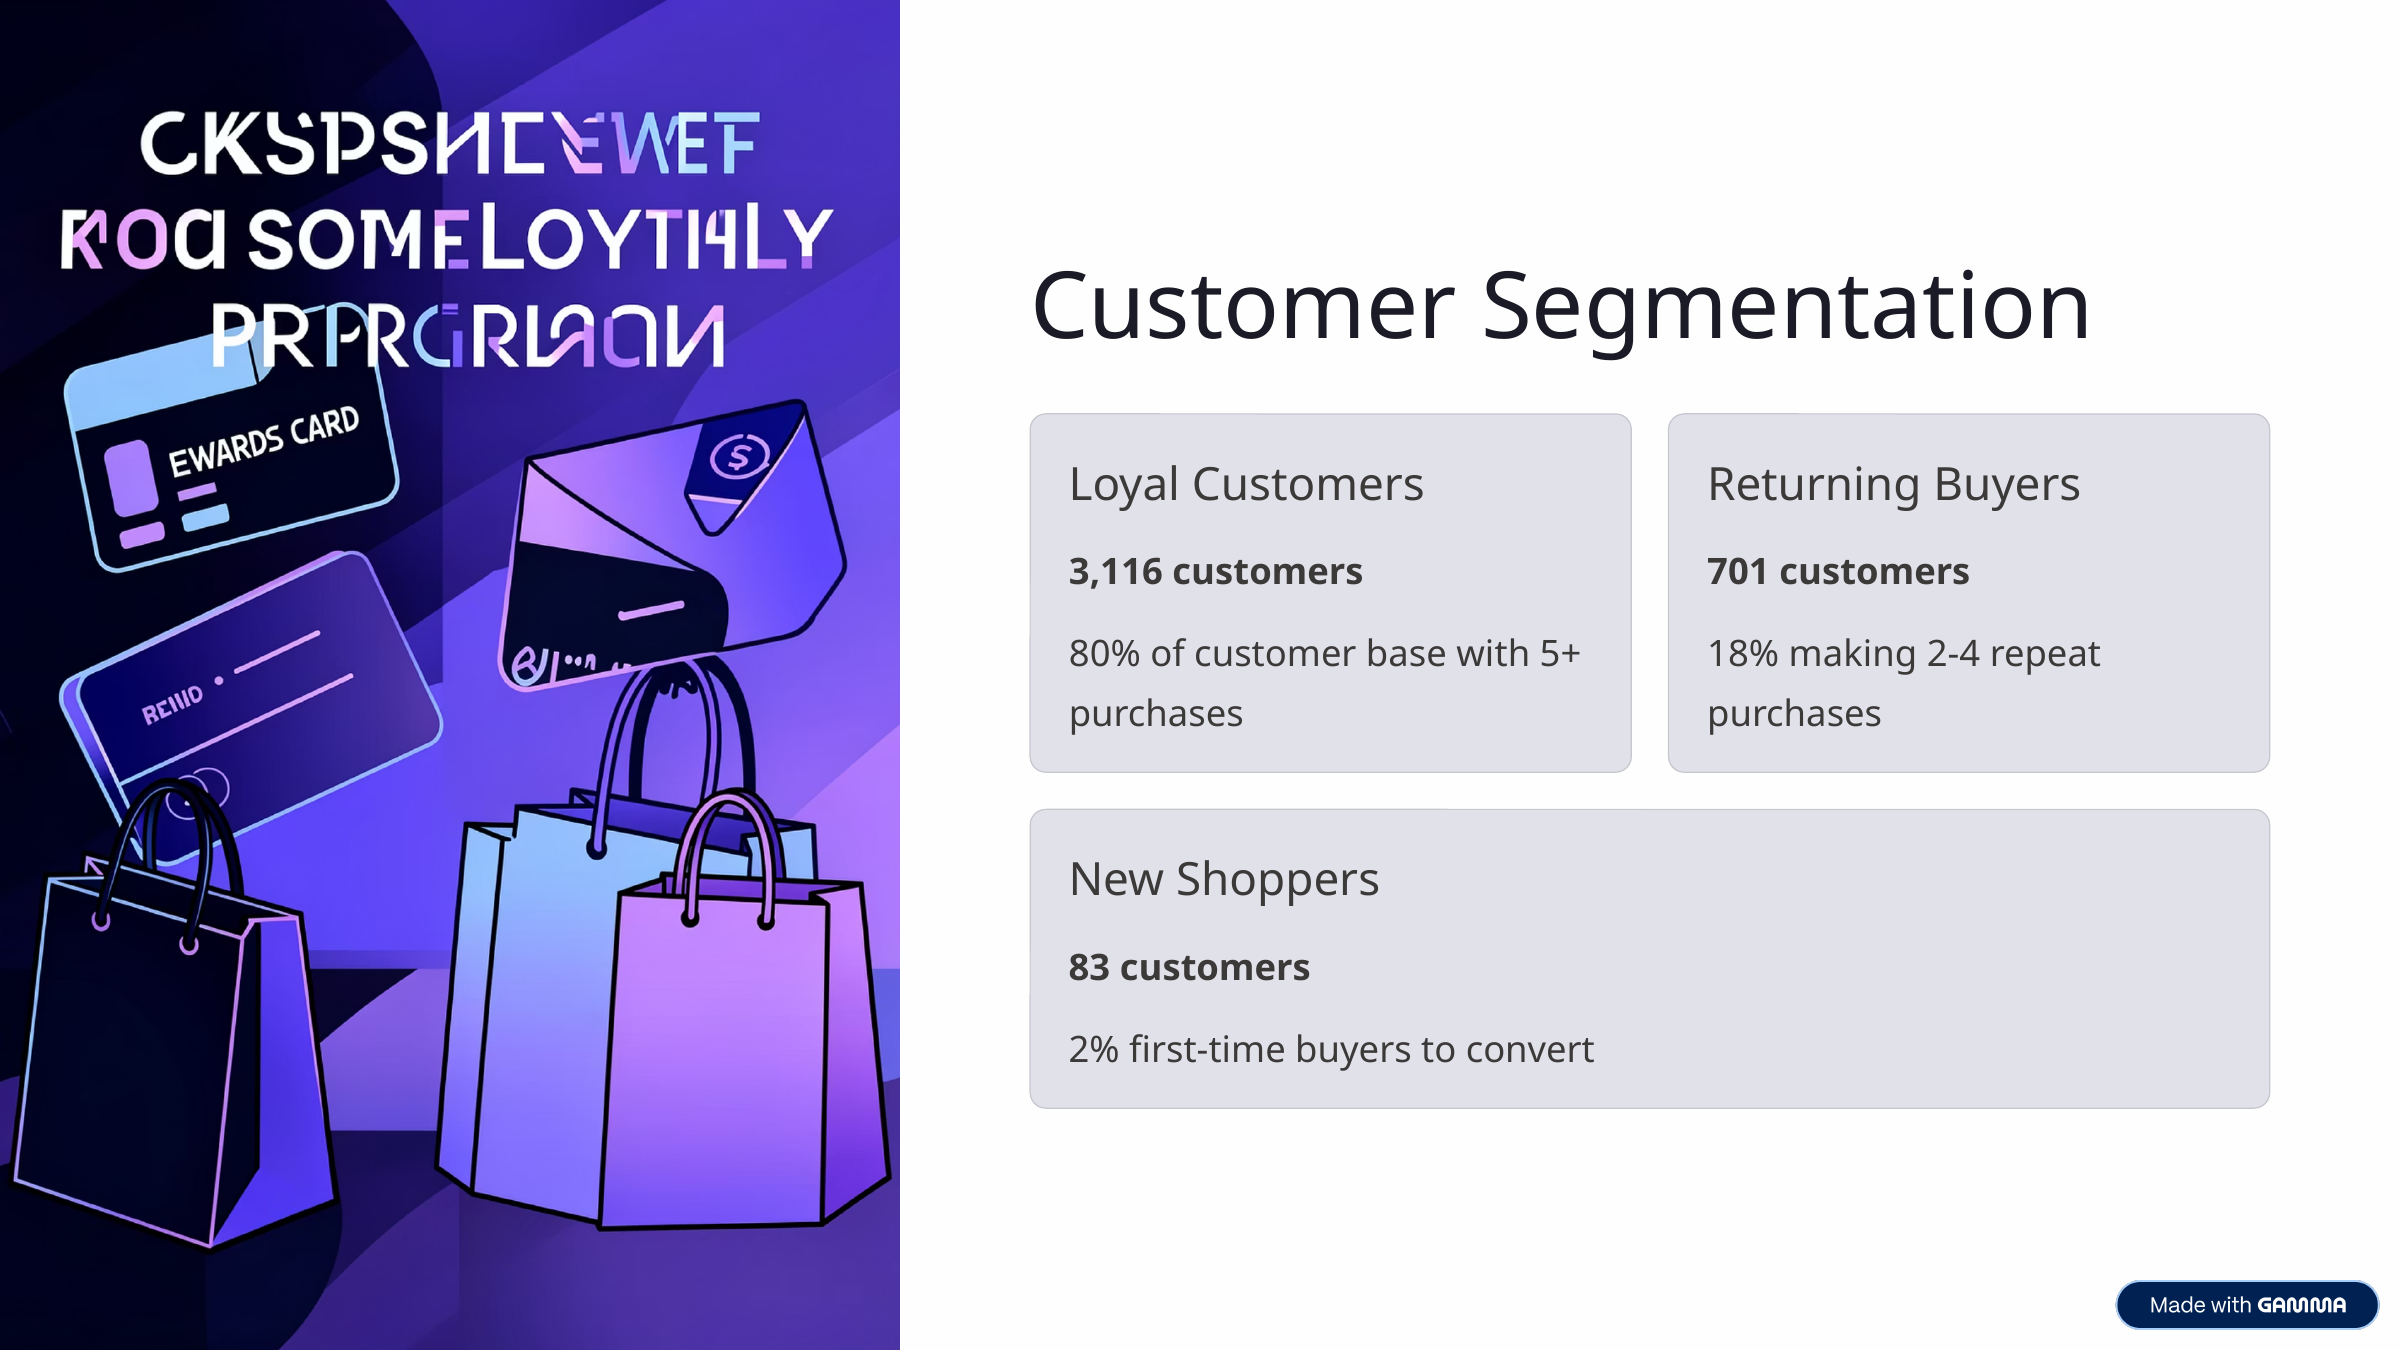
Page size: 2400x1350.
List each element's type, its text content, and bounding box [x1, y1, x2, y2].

text_box Loyal Customers [1068, 452, 1534, 511]
text_box 2% first-time buyers to convert [1068, 1010, 2232, 1070]
picture [0, 0, 900, 1350]
text_box [1030, 413, 1632, 773]
text_box Customer Segmentation [1030, 241, 2079, 359]
text_box 18% making 2-4 repeat purchases [1706, 614, 2232, 734]
text_box 83 customers [1068, 928, 2232, 988]
text_box 3,116 customers [1068, 532, 1593, 593]
text_box 701 customers [1706, 532, 2232, 593]
text_box New Shoppers [1068, 847, 1534, 906]
picture [2106, 1271, 2389, 1339]
text_box 80% of customer base with 5+ purchases [1068, 614, 1593, 734]
text_box Returning Buyers [1706, 452, 2173, 511]
text_box [1668, 413, 2270, 773]
text_box [1030, 809, 2270, 1109]
